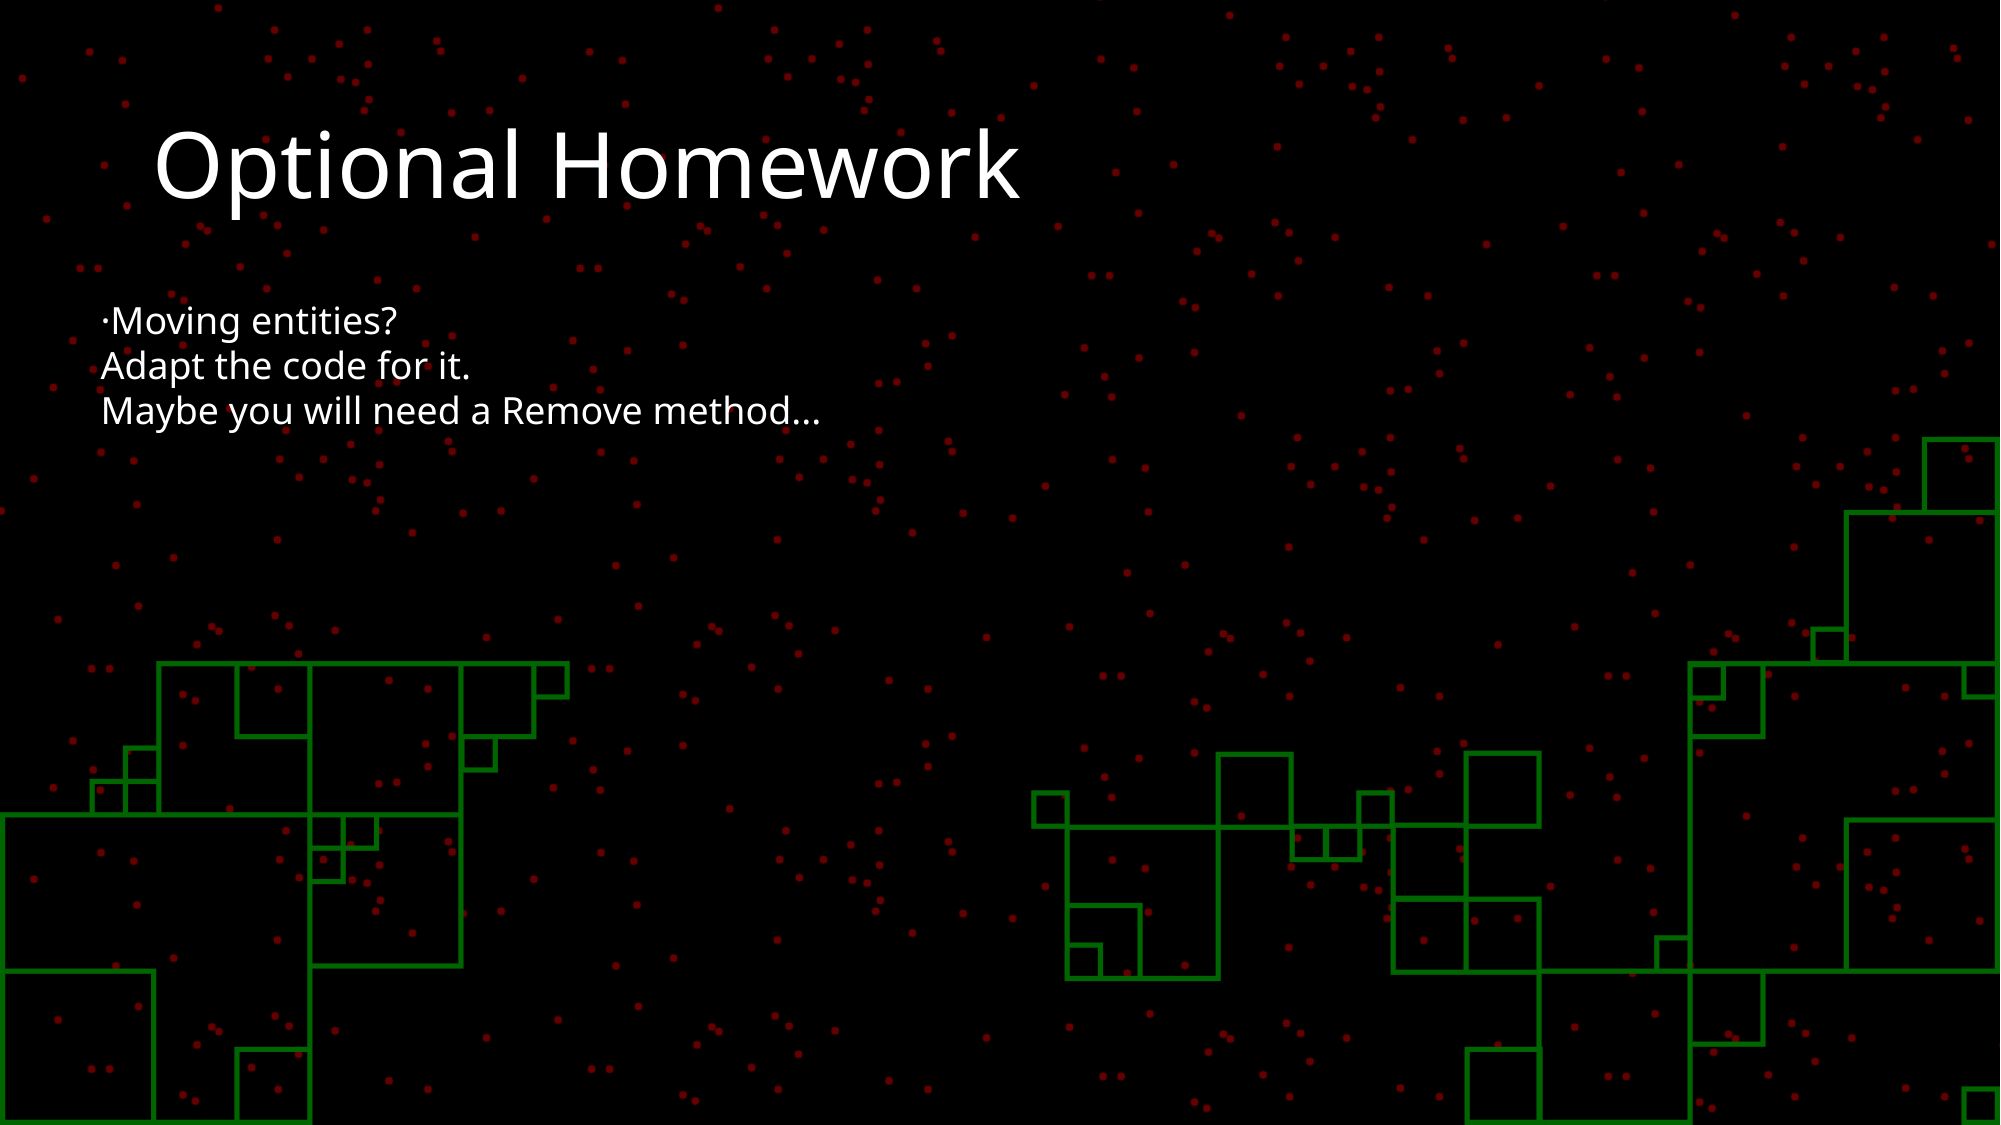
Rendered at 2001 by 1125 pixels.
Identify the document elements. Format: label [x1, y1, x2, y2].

list [0, 0, 2000, 1125]
